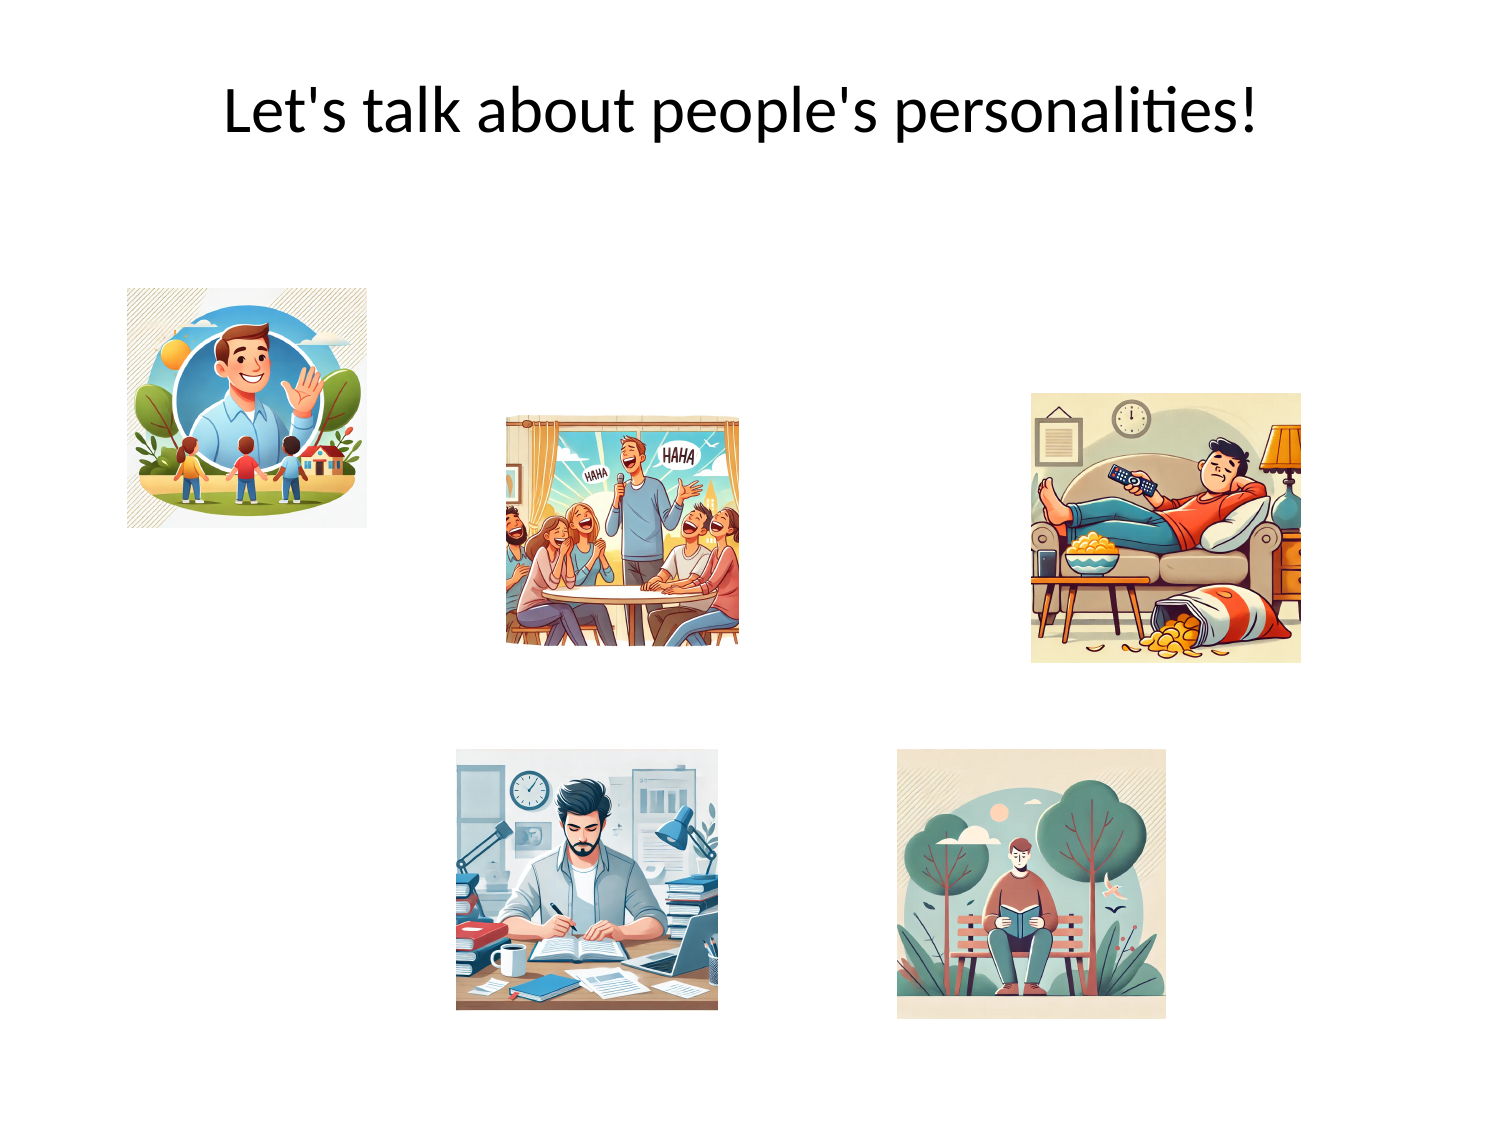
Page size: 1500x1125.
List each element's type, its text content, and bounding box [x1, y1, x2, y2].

picture [896, 749, 1167, 1020]
picture [1031, 393, 1301, 663]
picture [127, 288, 367, 528]
picture [506, 415, 739, 648]
list Let's talk about people's personalities! [75, 57, 1425, 1005]
picture [456, 749, 718, 1011]
